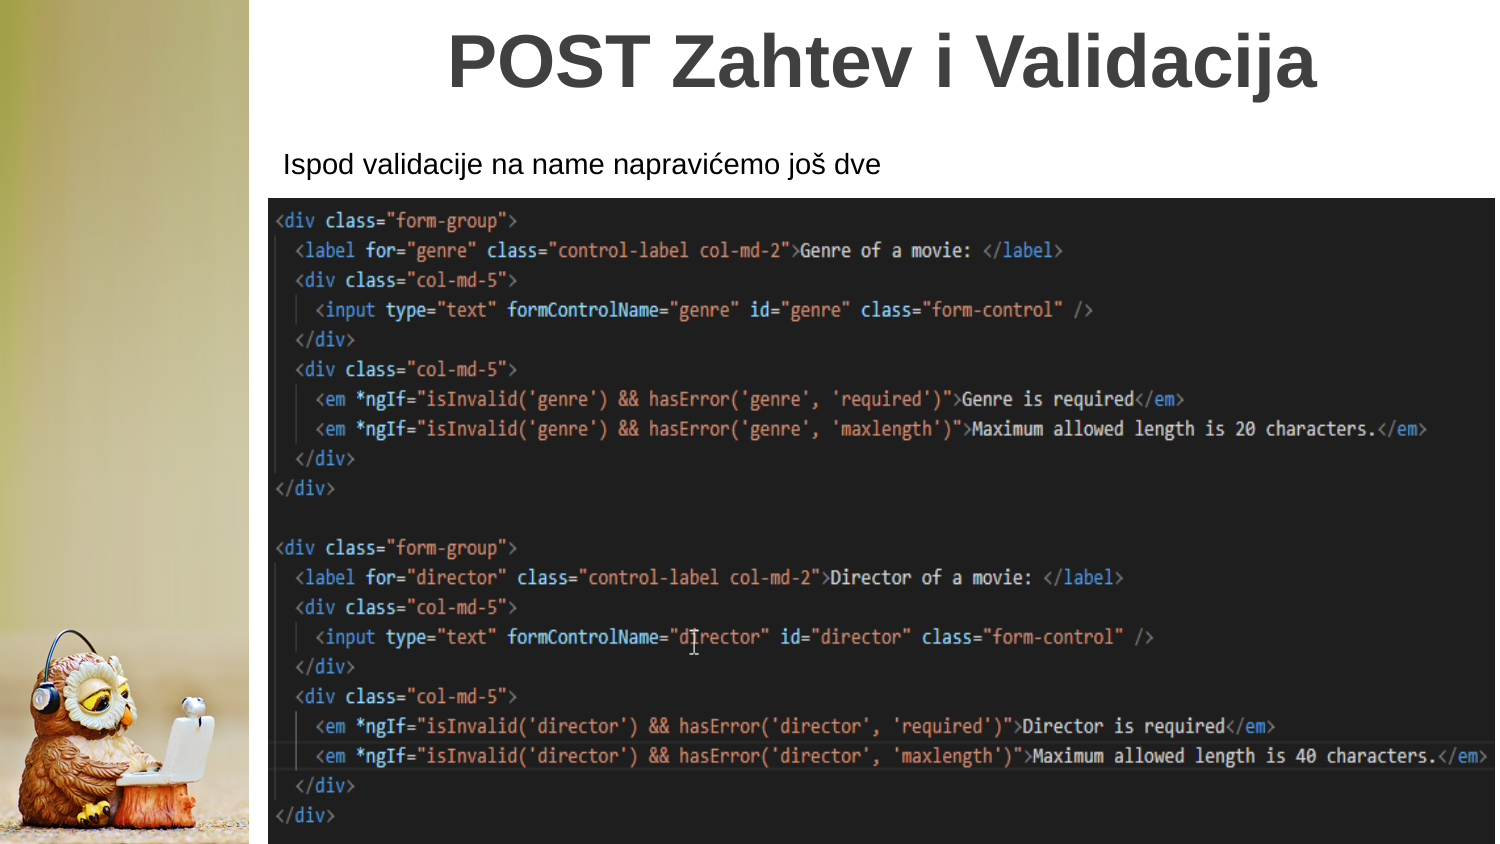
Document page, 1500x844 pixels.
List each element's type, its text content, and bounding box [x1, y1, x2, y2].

title POST Zahtev i Validacija [265, 0, 1500, 115]
picture [0, 0, 1500, 844]
text_box Ispod validacije na name napravićemo još dve [268, 138, 1460, 188]
